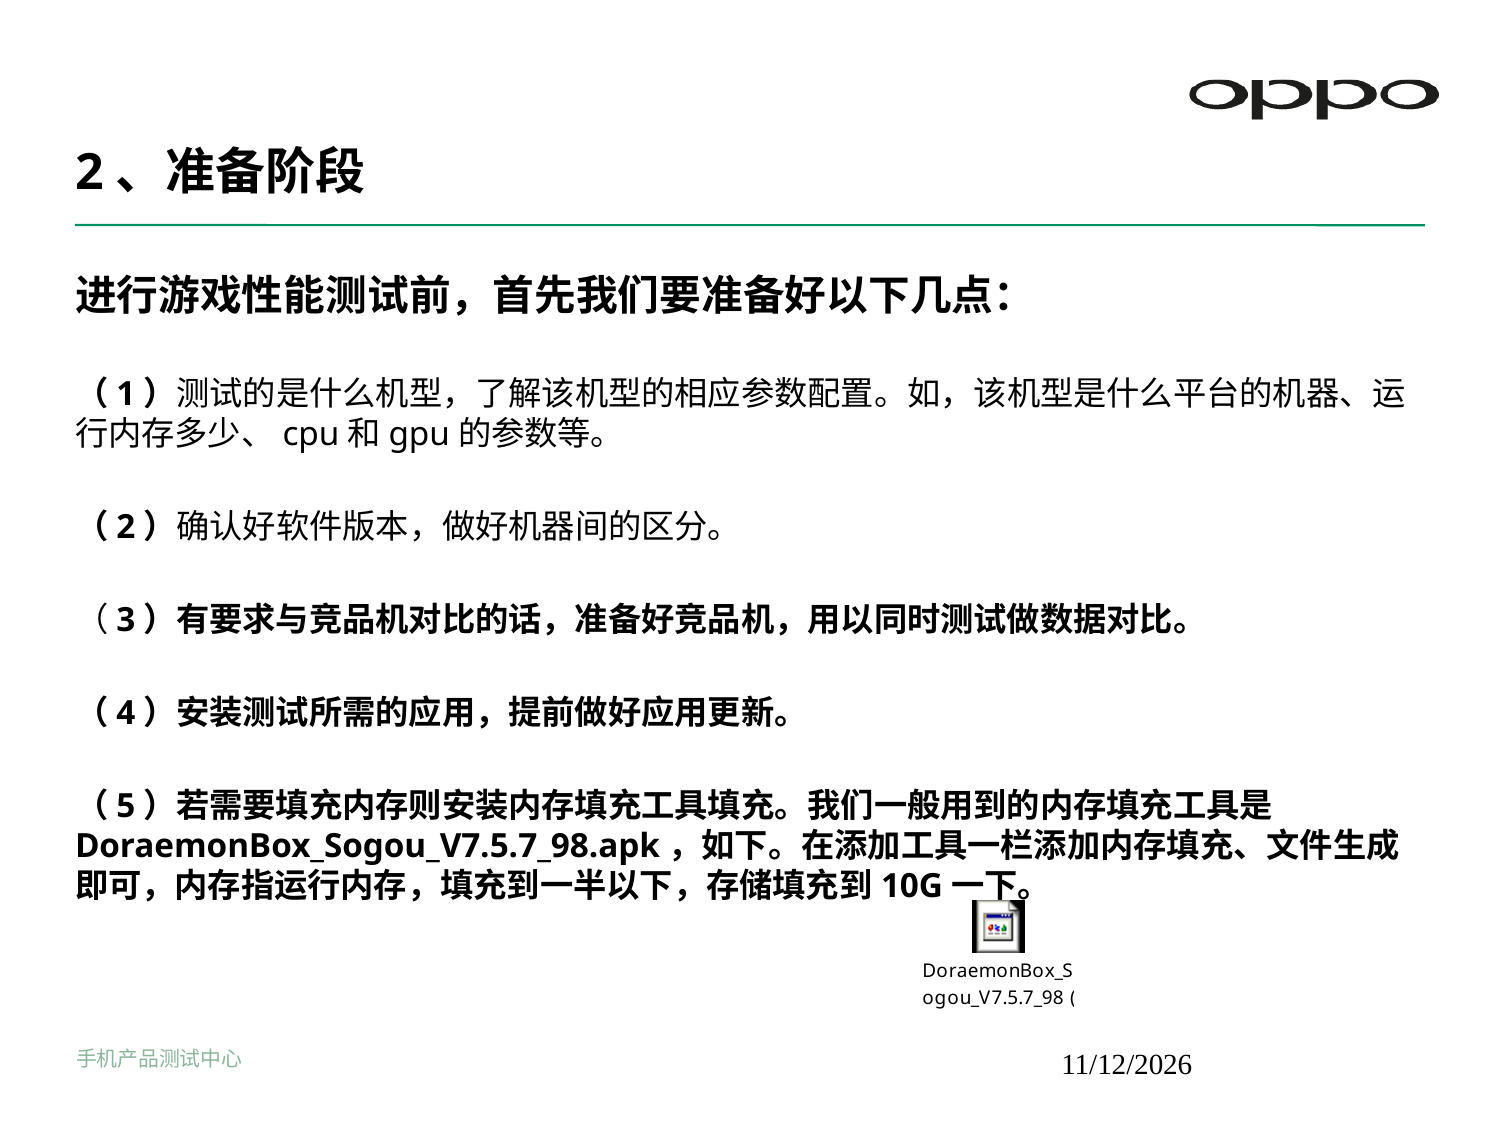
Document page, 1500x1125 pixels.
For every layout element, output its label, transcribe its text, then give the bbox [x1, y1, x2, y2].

picture [1167, 55, 1460, 142]
slide_number [1046, 1038, 1397, 1098]
title 2、准备阶段 [75, 121, 1425, 218]
list 进行游戏性能测试前，首先我们要准备好以下几点： （1）测试的是什么机型，了解该机型的相应参数配置。如，该机型是什么平台的机器、运行内存多少、cpu和gpu的参数等。 （2）确认好软件版本，做好机器间的区分。 （3）有要求与竞品机对比的话，准备好竞品机，用以同时测试做数据对比。 （4）安装测试所需的应用，提前做好应用更新。 （5）若需要填充内存则安装内存填充工具填充。我们一般用到的内存填充工具是DoraemonBox_Sogou_V7.5.7_98.apk，如下。在添加工具一栏添加内存填充、文件生成即可，内存指运行内存，填充到一半以下，存储填充到10G一下。 [75, 261, 1425, 1039]
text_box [922, 900, 1075, 1039]
footer 手机产品测试中心 [61, 1038, 536, 1098]
